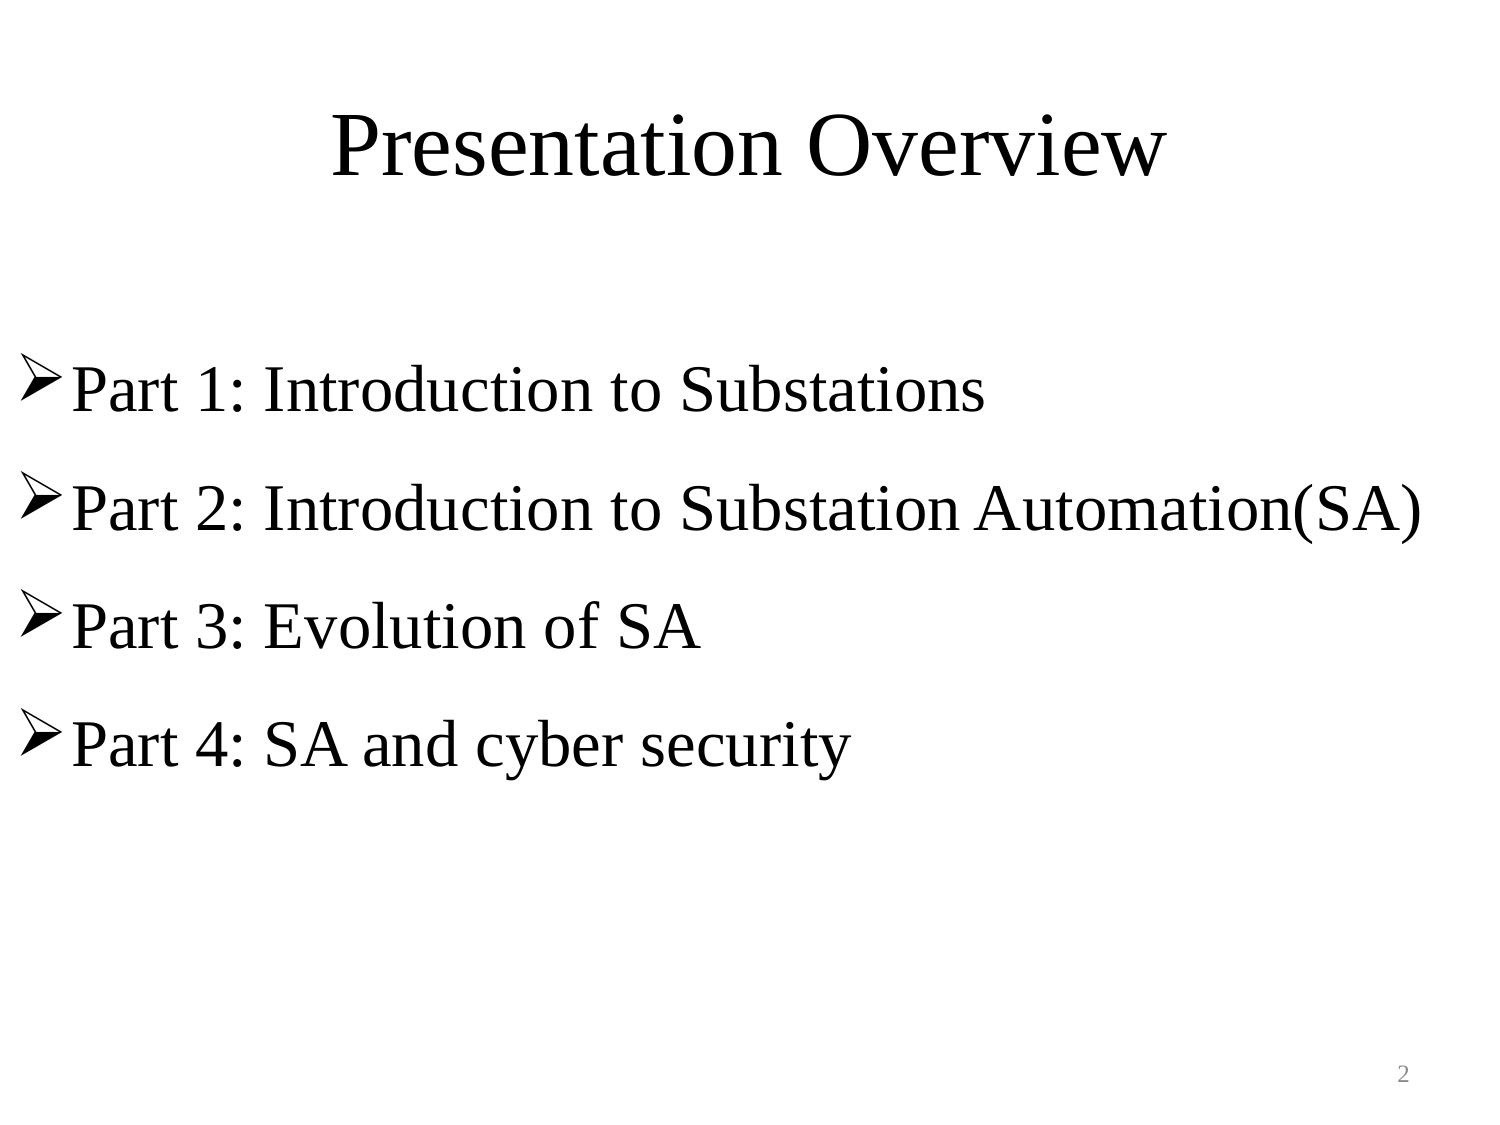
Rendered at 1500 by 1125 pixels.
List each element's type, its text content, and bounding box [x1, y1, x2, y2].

slide_number 2 [1074, 1042, 1425, 1103]
title Presentation Overview [75, 45, 1425, 233]
list Part 1: Introduction to Substations Part 2: Introduction to Substation Automation(SA) Part 3: Evolution of SA Part 4: SA and cyber security [0, 337, 1500, 875]
